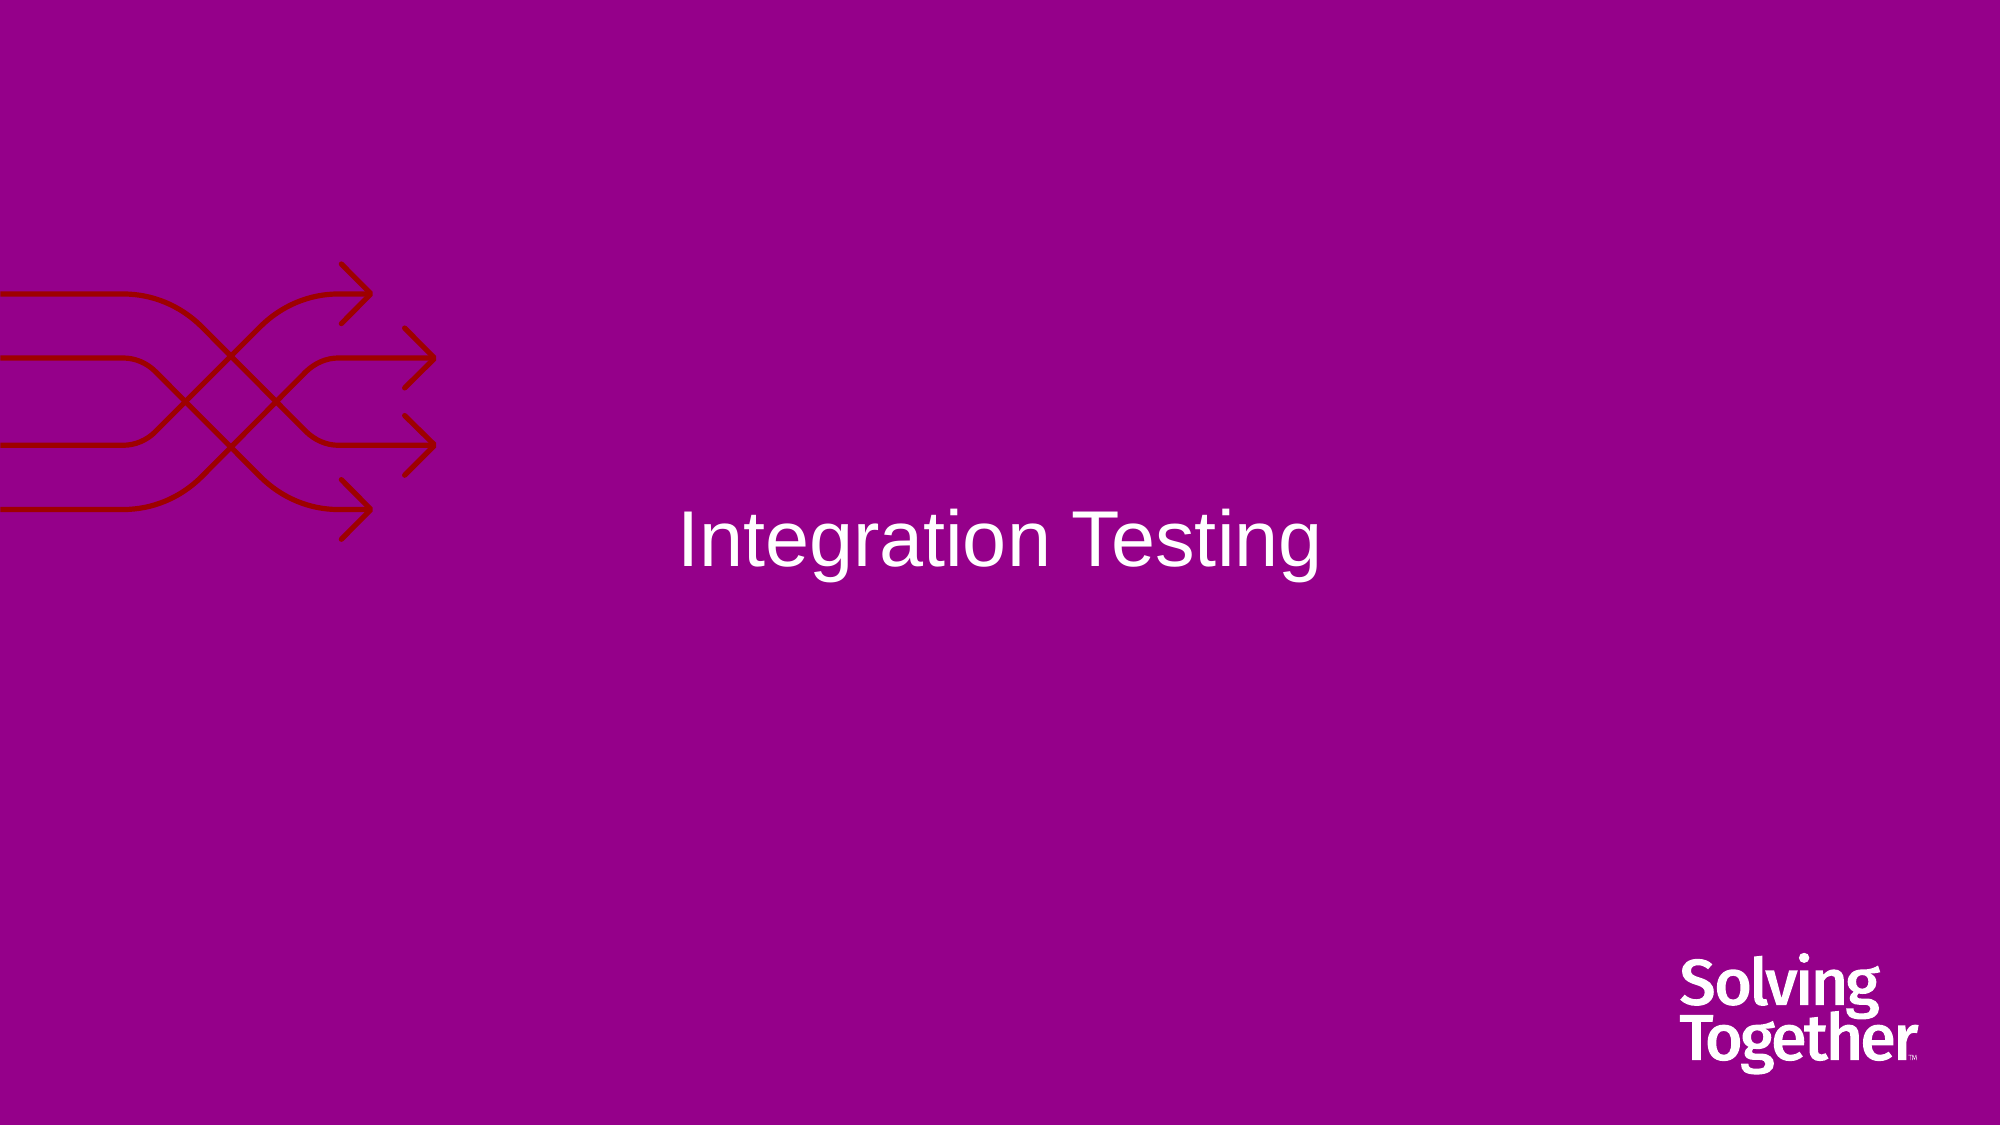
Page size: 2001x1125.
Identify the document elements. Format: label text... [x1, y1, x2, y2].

list Integration Testing [0, 484, 2000, 582]
